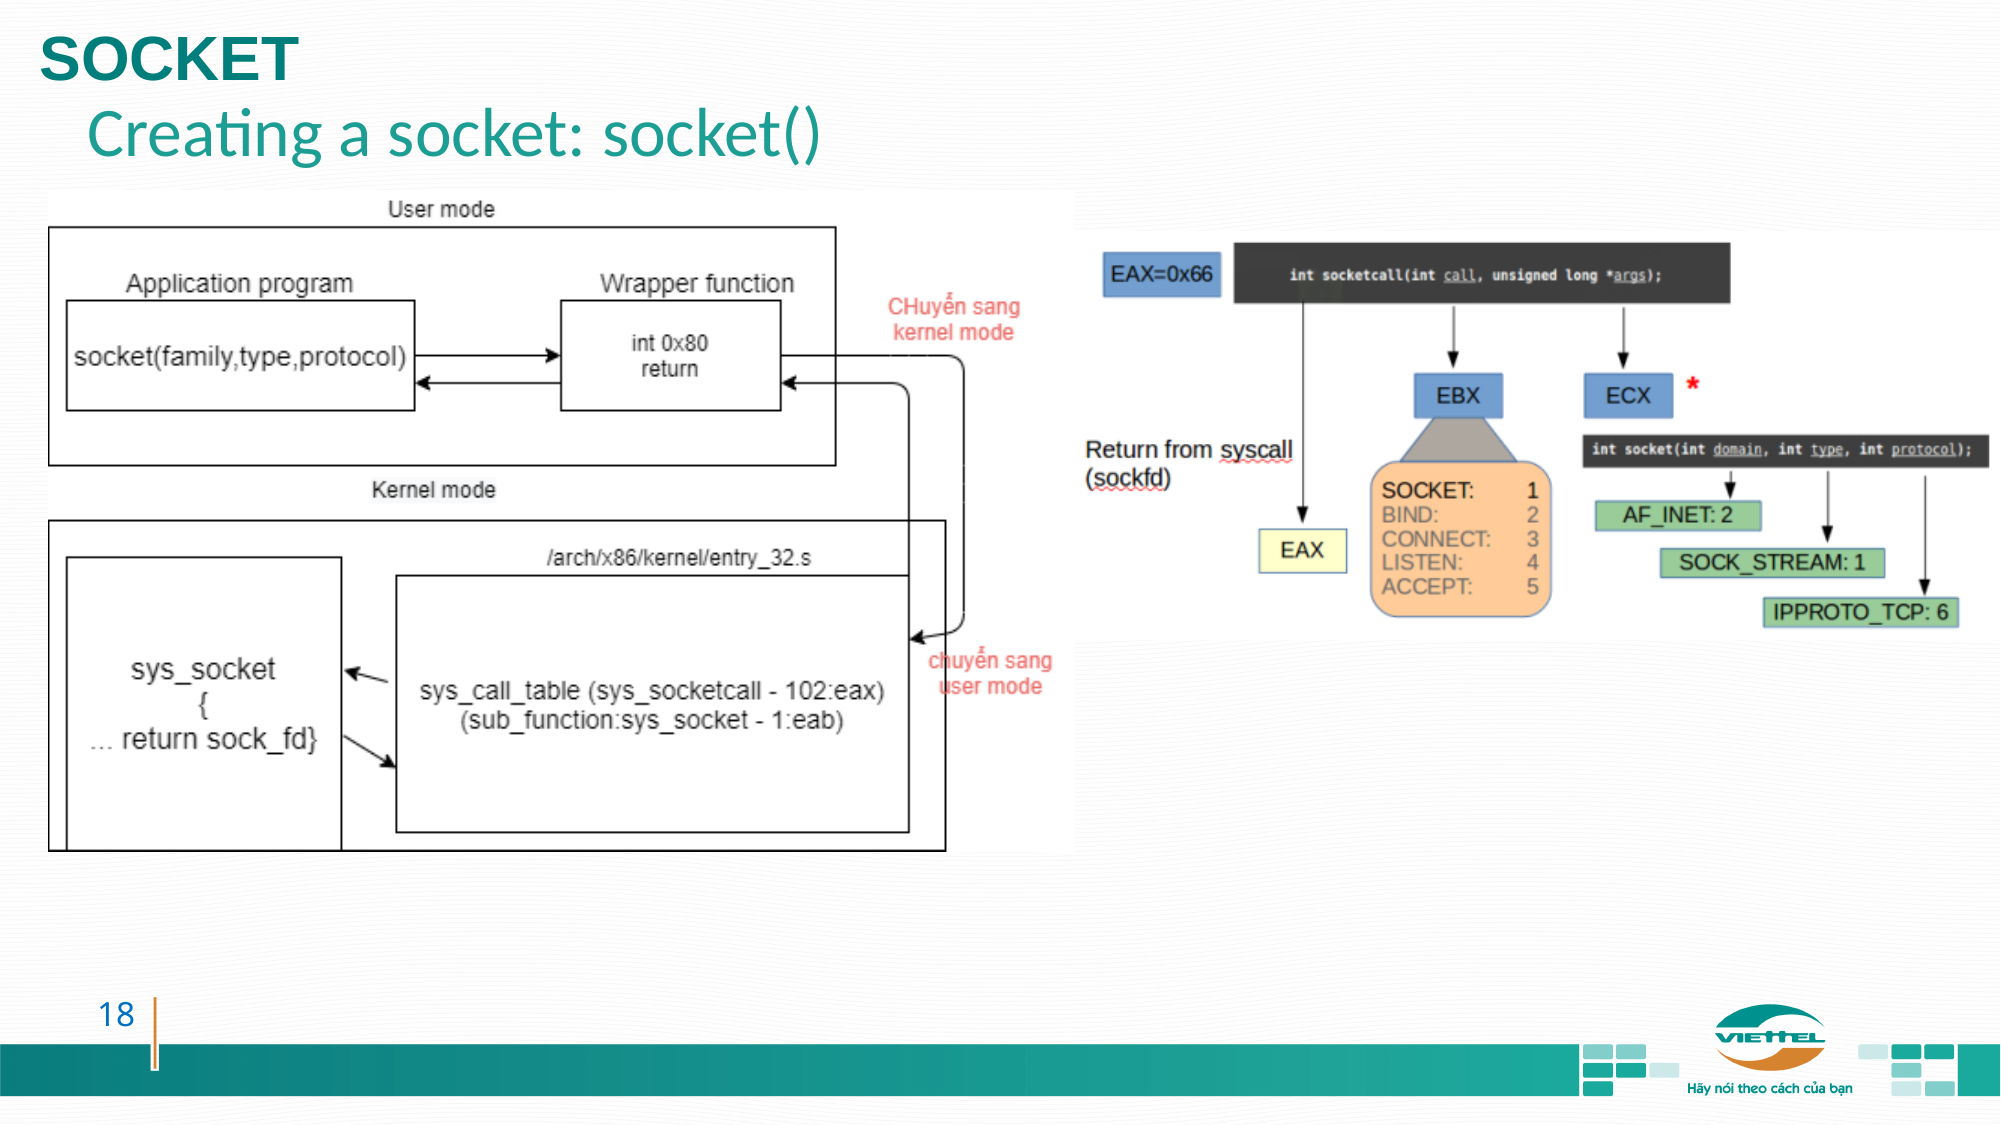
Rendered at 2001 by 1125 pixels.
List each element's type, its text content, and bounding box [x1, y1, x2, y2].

slide_number 18 [50, 985, 150, 1046]
subtitle Creating a socket: socket() [72, 648, 1976, 974]
picture [0, 0, 2001, 1125]
subtitle Creating a socket: socket() [72, 79, 1976, 229]
title SOCKET [24, 0, 377, 112]
